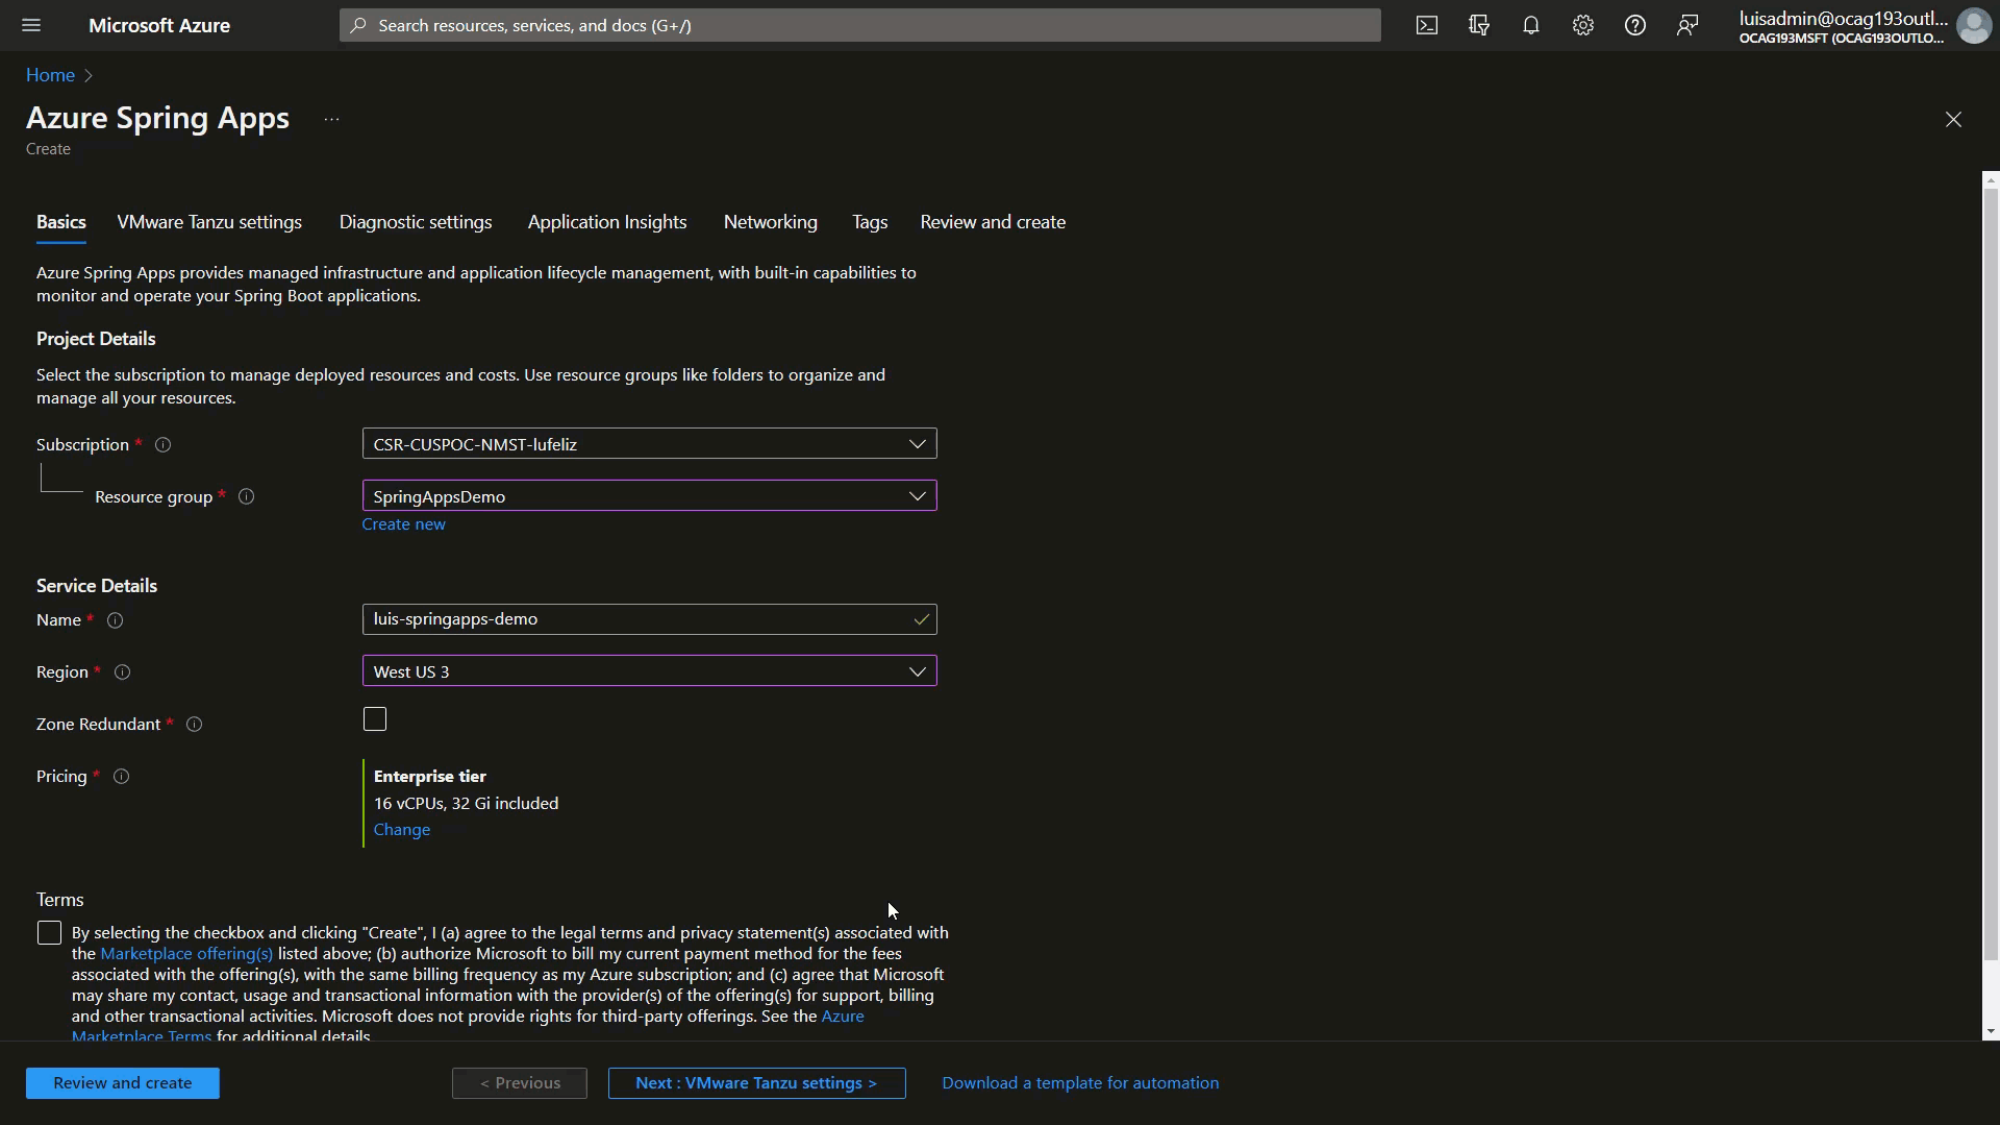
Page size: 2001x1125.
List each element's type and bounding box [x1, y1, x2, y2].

list [0, 0, 2000, 1125]
